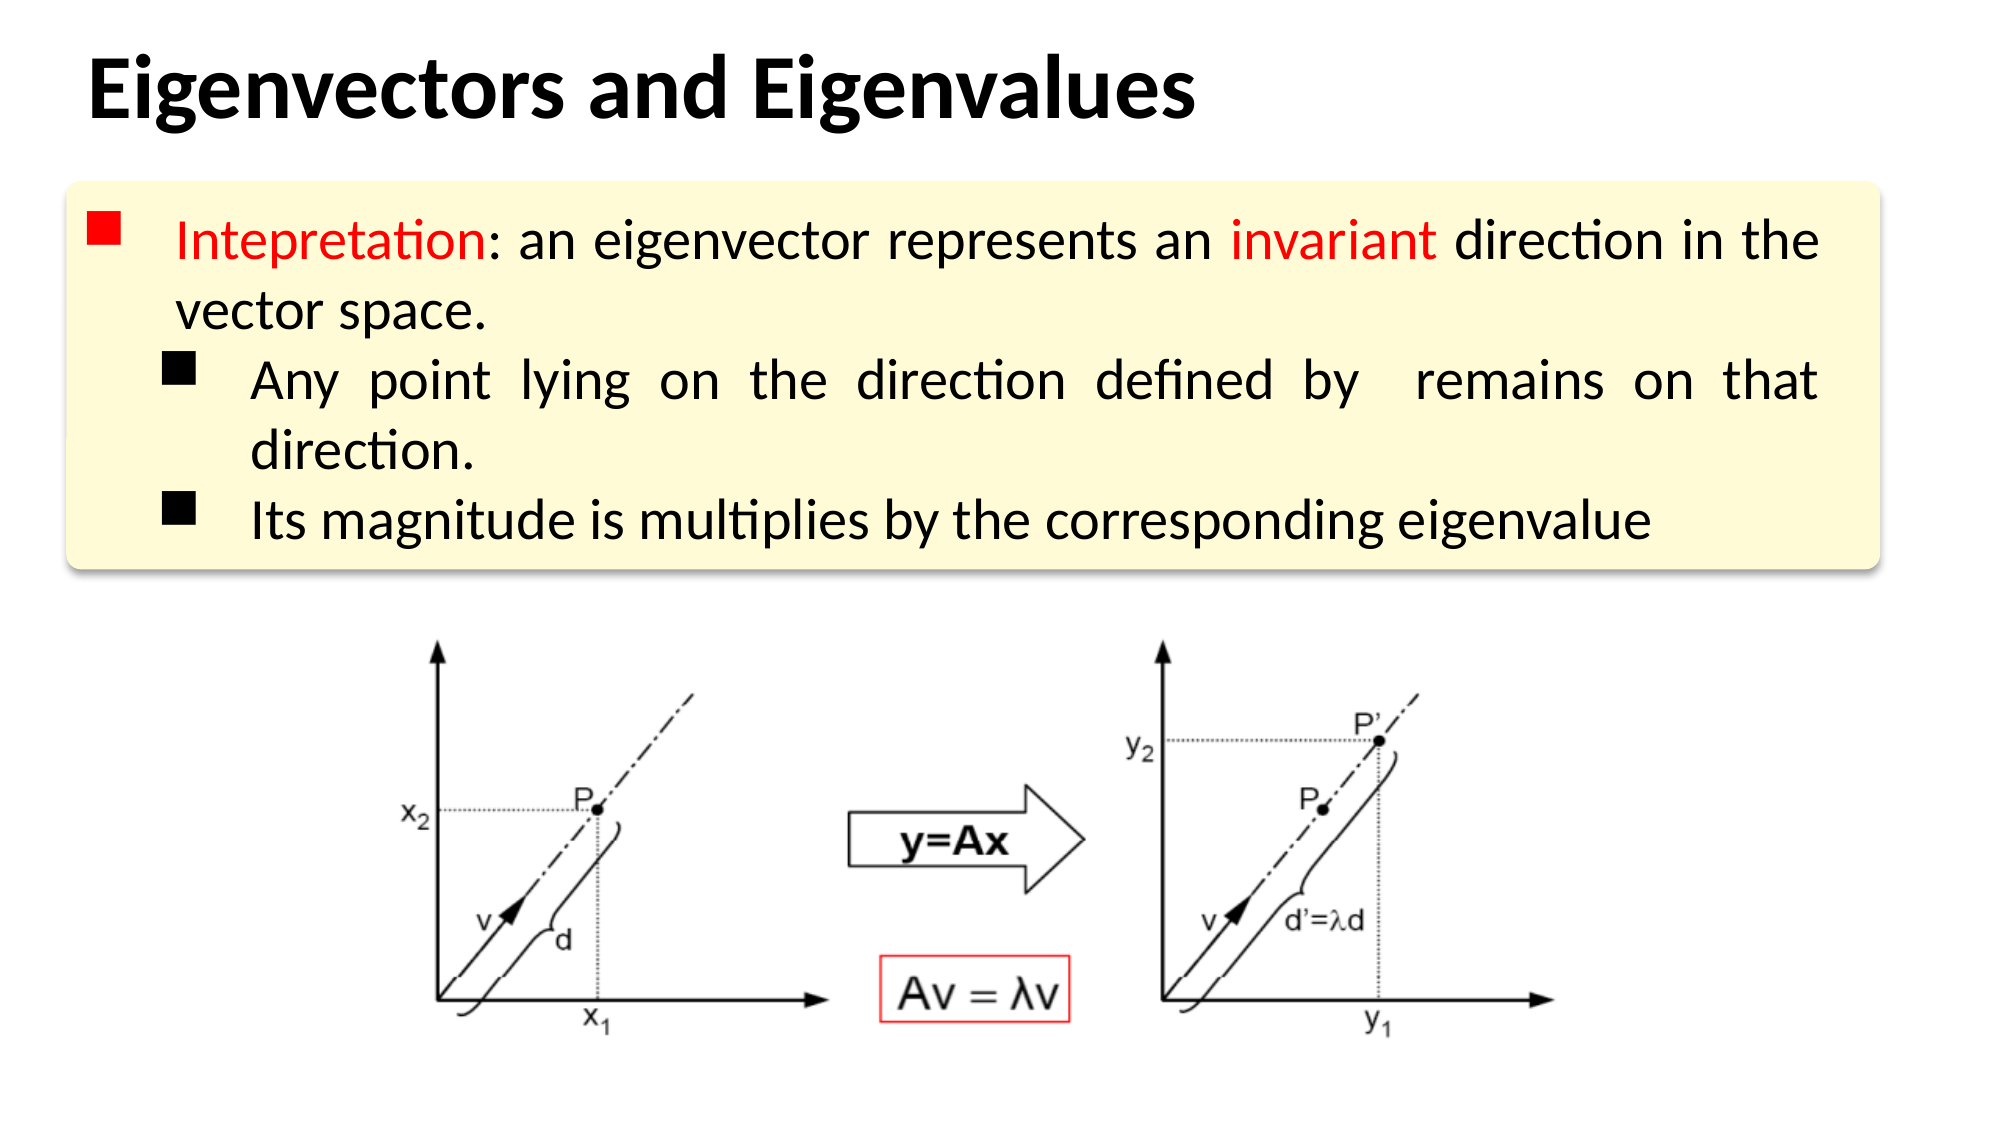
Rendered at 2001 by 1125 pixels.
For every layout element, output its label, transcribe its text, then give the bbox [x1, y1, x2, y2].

picture [371, 620, 1577, 1040]
text_box Eigenvectors and Eigenvalues [72, 19, 1213, 145]
text_box [66, 180, 1881, 570]
